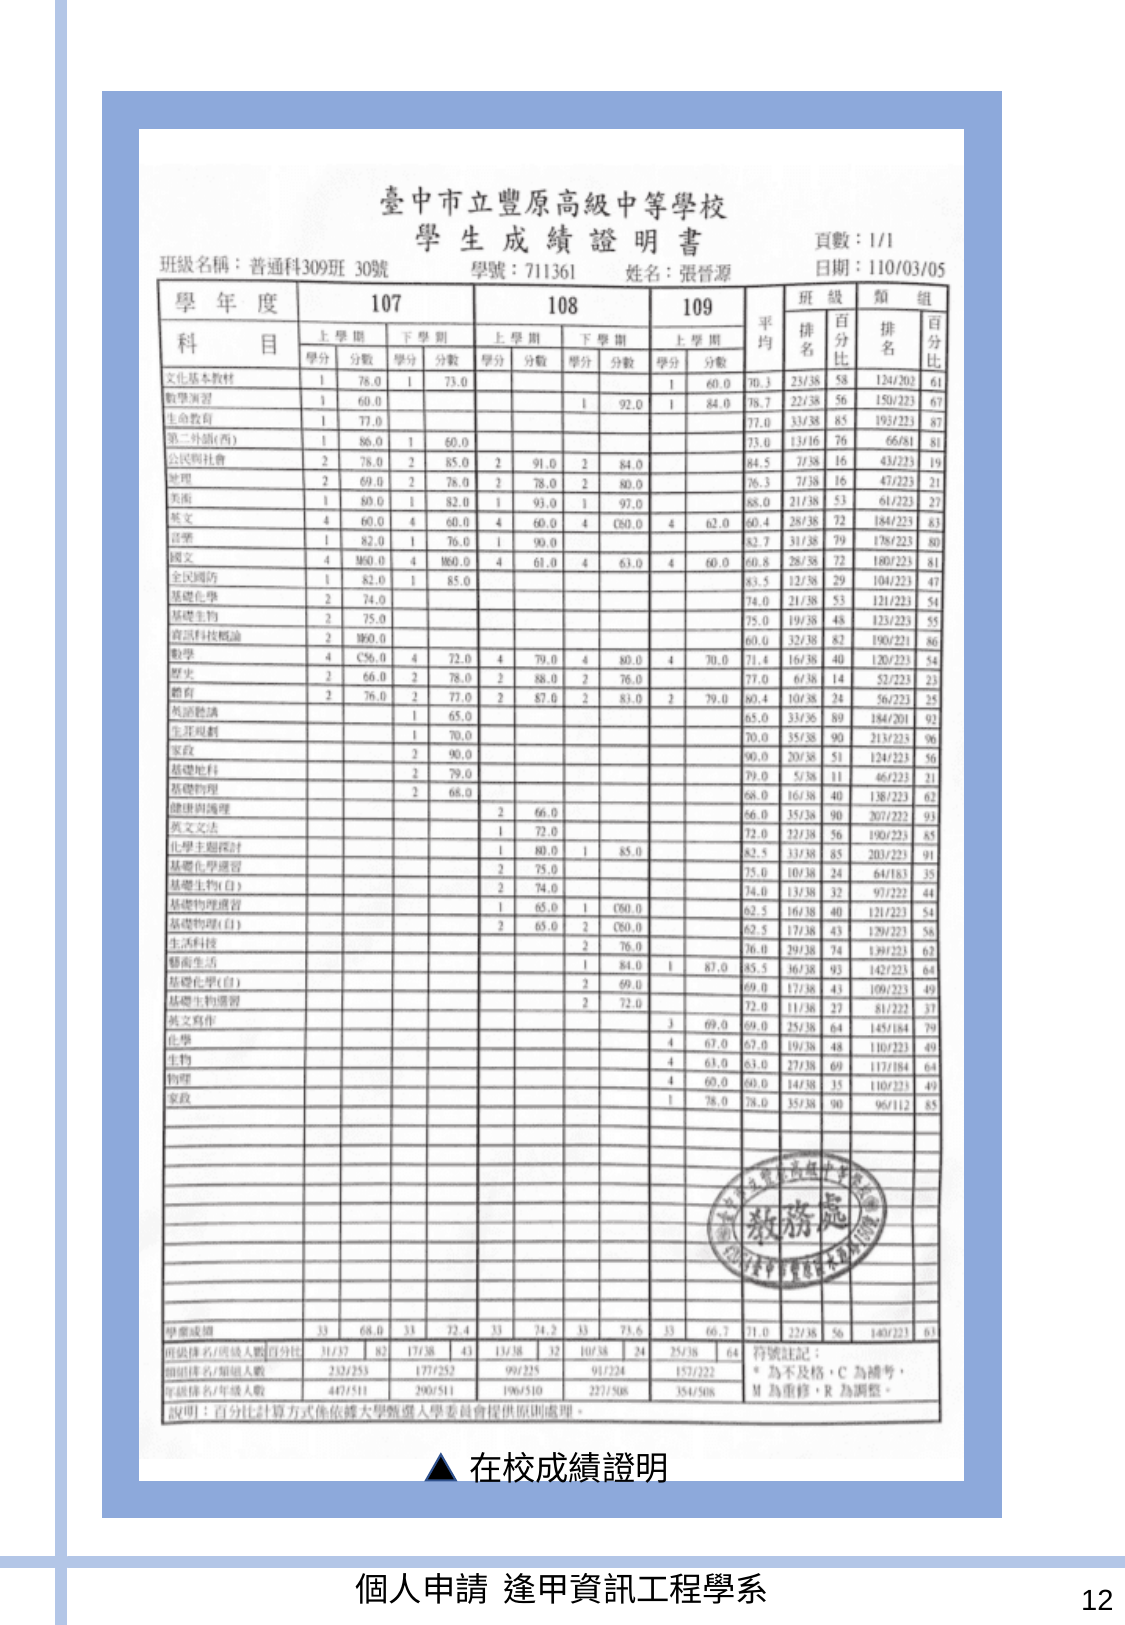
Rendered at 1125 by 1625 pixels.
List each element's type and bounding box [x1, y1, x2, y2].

text_box [0, 0, 1125, 1625]
